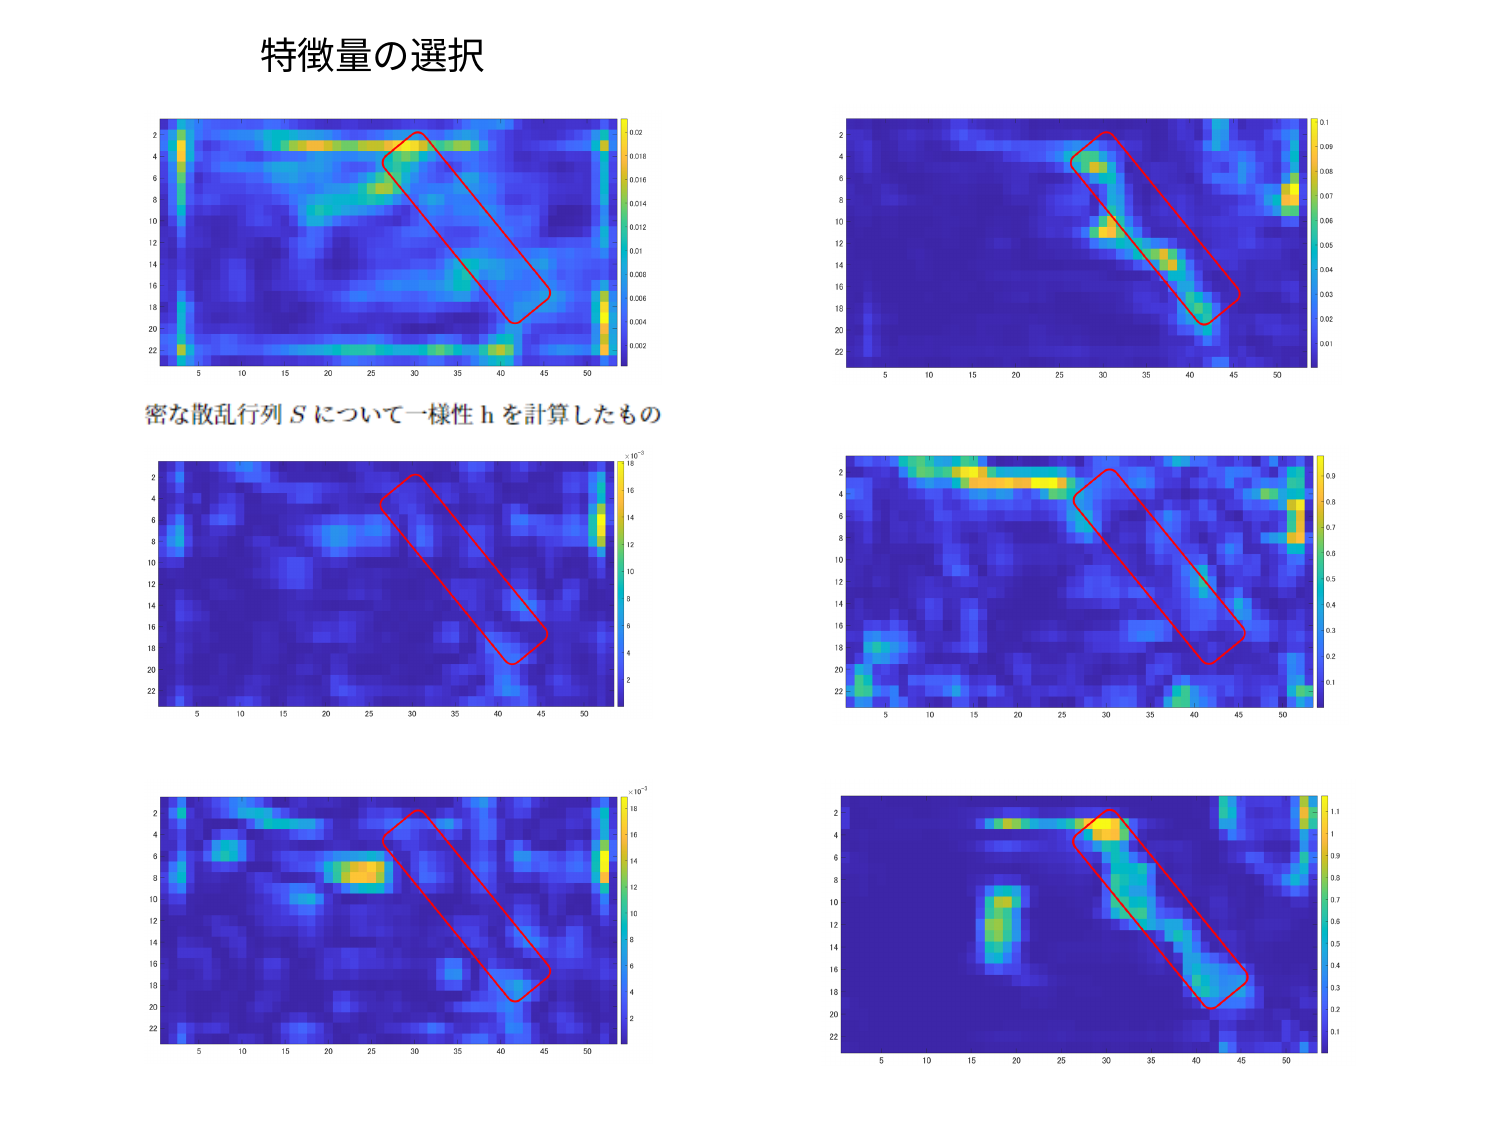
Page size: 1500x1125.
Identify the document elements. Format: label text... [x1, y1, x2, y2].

picture [144, 110, 662, 385]
picture [821, 779, 1356, 1066]
picture [144, 445, 653, 719]
picture [144, 779, 653, 1064]
picture [832, 445, 1349, 725]
picture [832, 104, 1342, 385]
picture [144, 393, 671, 436]
text_box 特徴量の選択 [245, 24, 805, 85]
